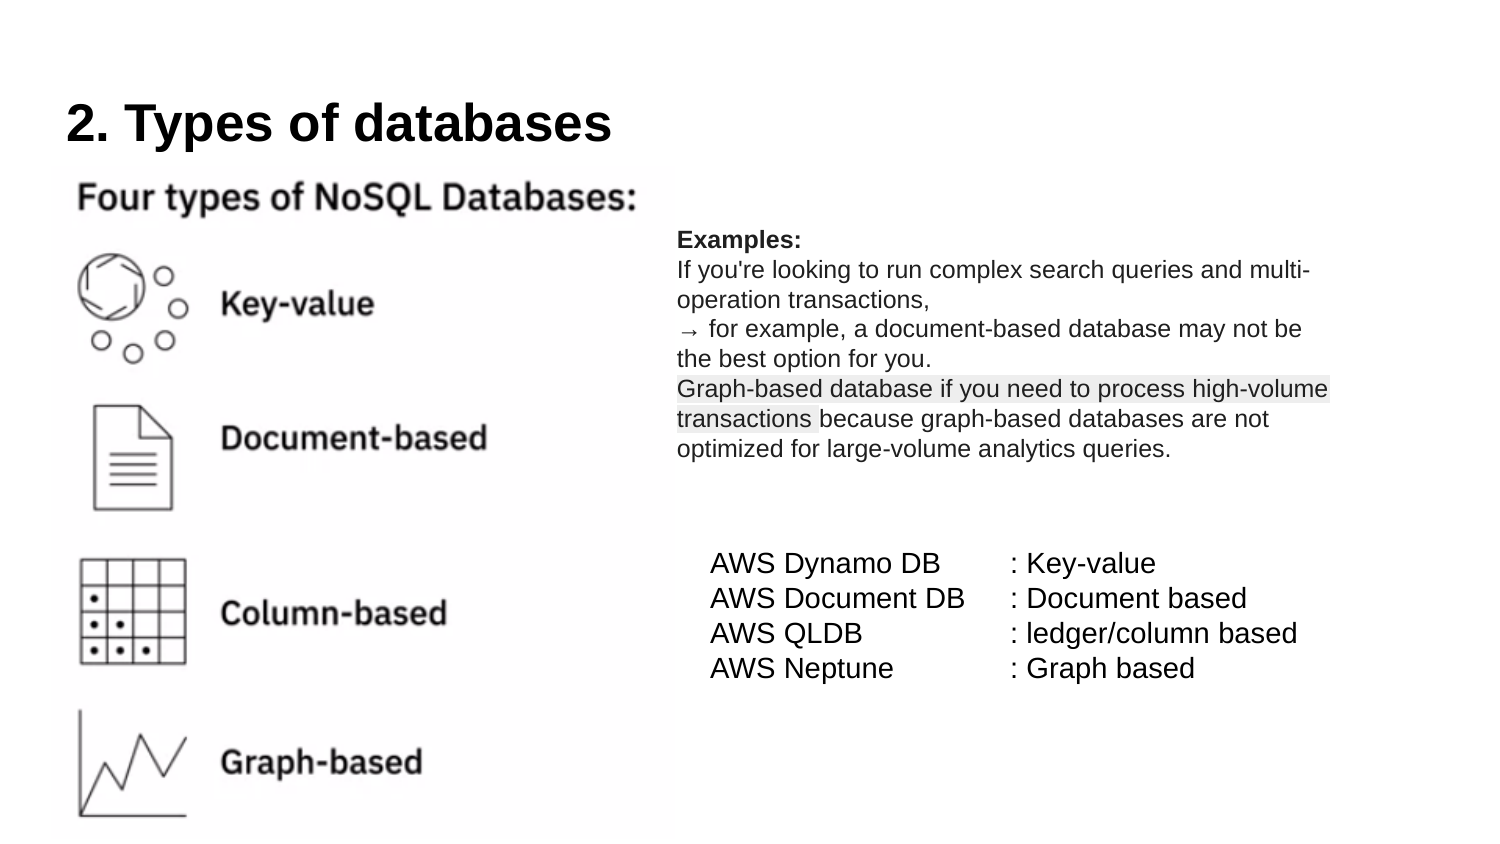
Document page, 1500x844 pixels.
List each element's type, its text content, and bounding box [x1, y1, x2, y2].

title 2. Types of databases [51, 72, 1449, 167]
text_box AWS Dynamo DB : Key-value AWS Document DB : Document based AWS QLDB : ledger/column based AWS Neptune : Graph based [695, 537, 1314, 727]
text_box Examples: If you're looking to run complex search queries and multi-operation transactions, → for example, a document-based database may not be the best option for you. Graph-based database if you need to process high-volume transactions because graph-based databases are not optimized for large-volume analytics queries. [680, 208, 1348, 478]
picture [50, 166, 675, 840]
